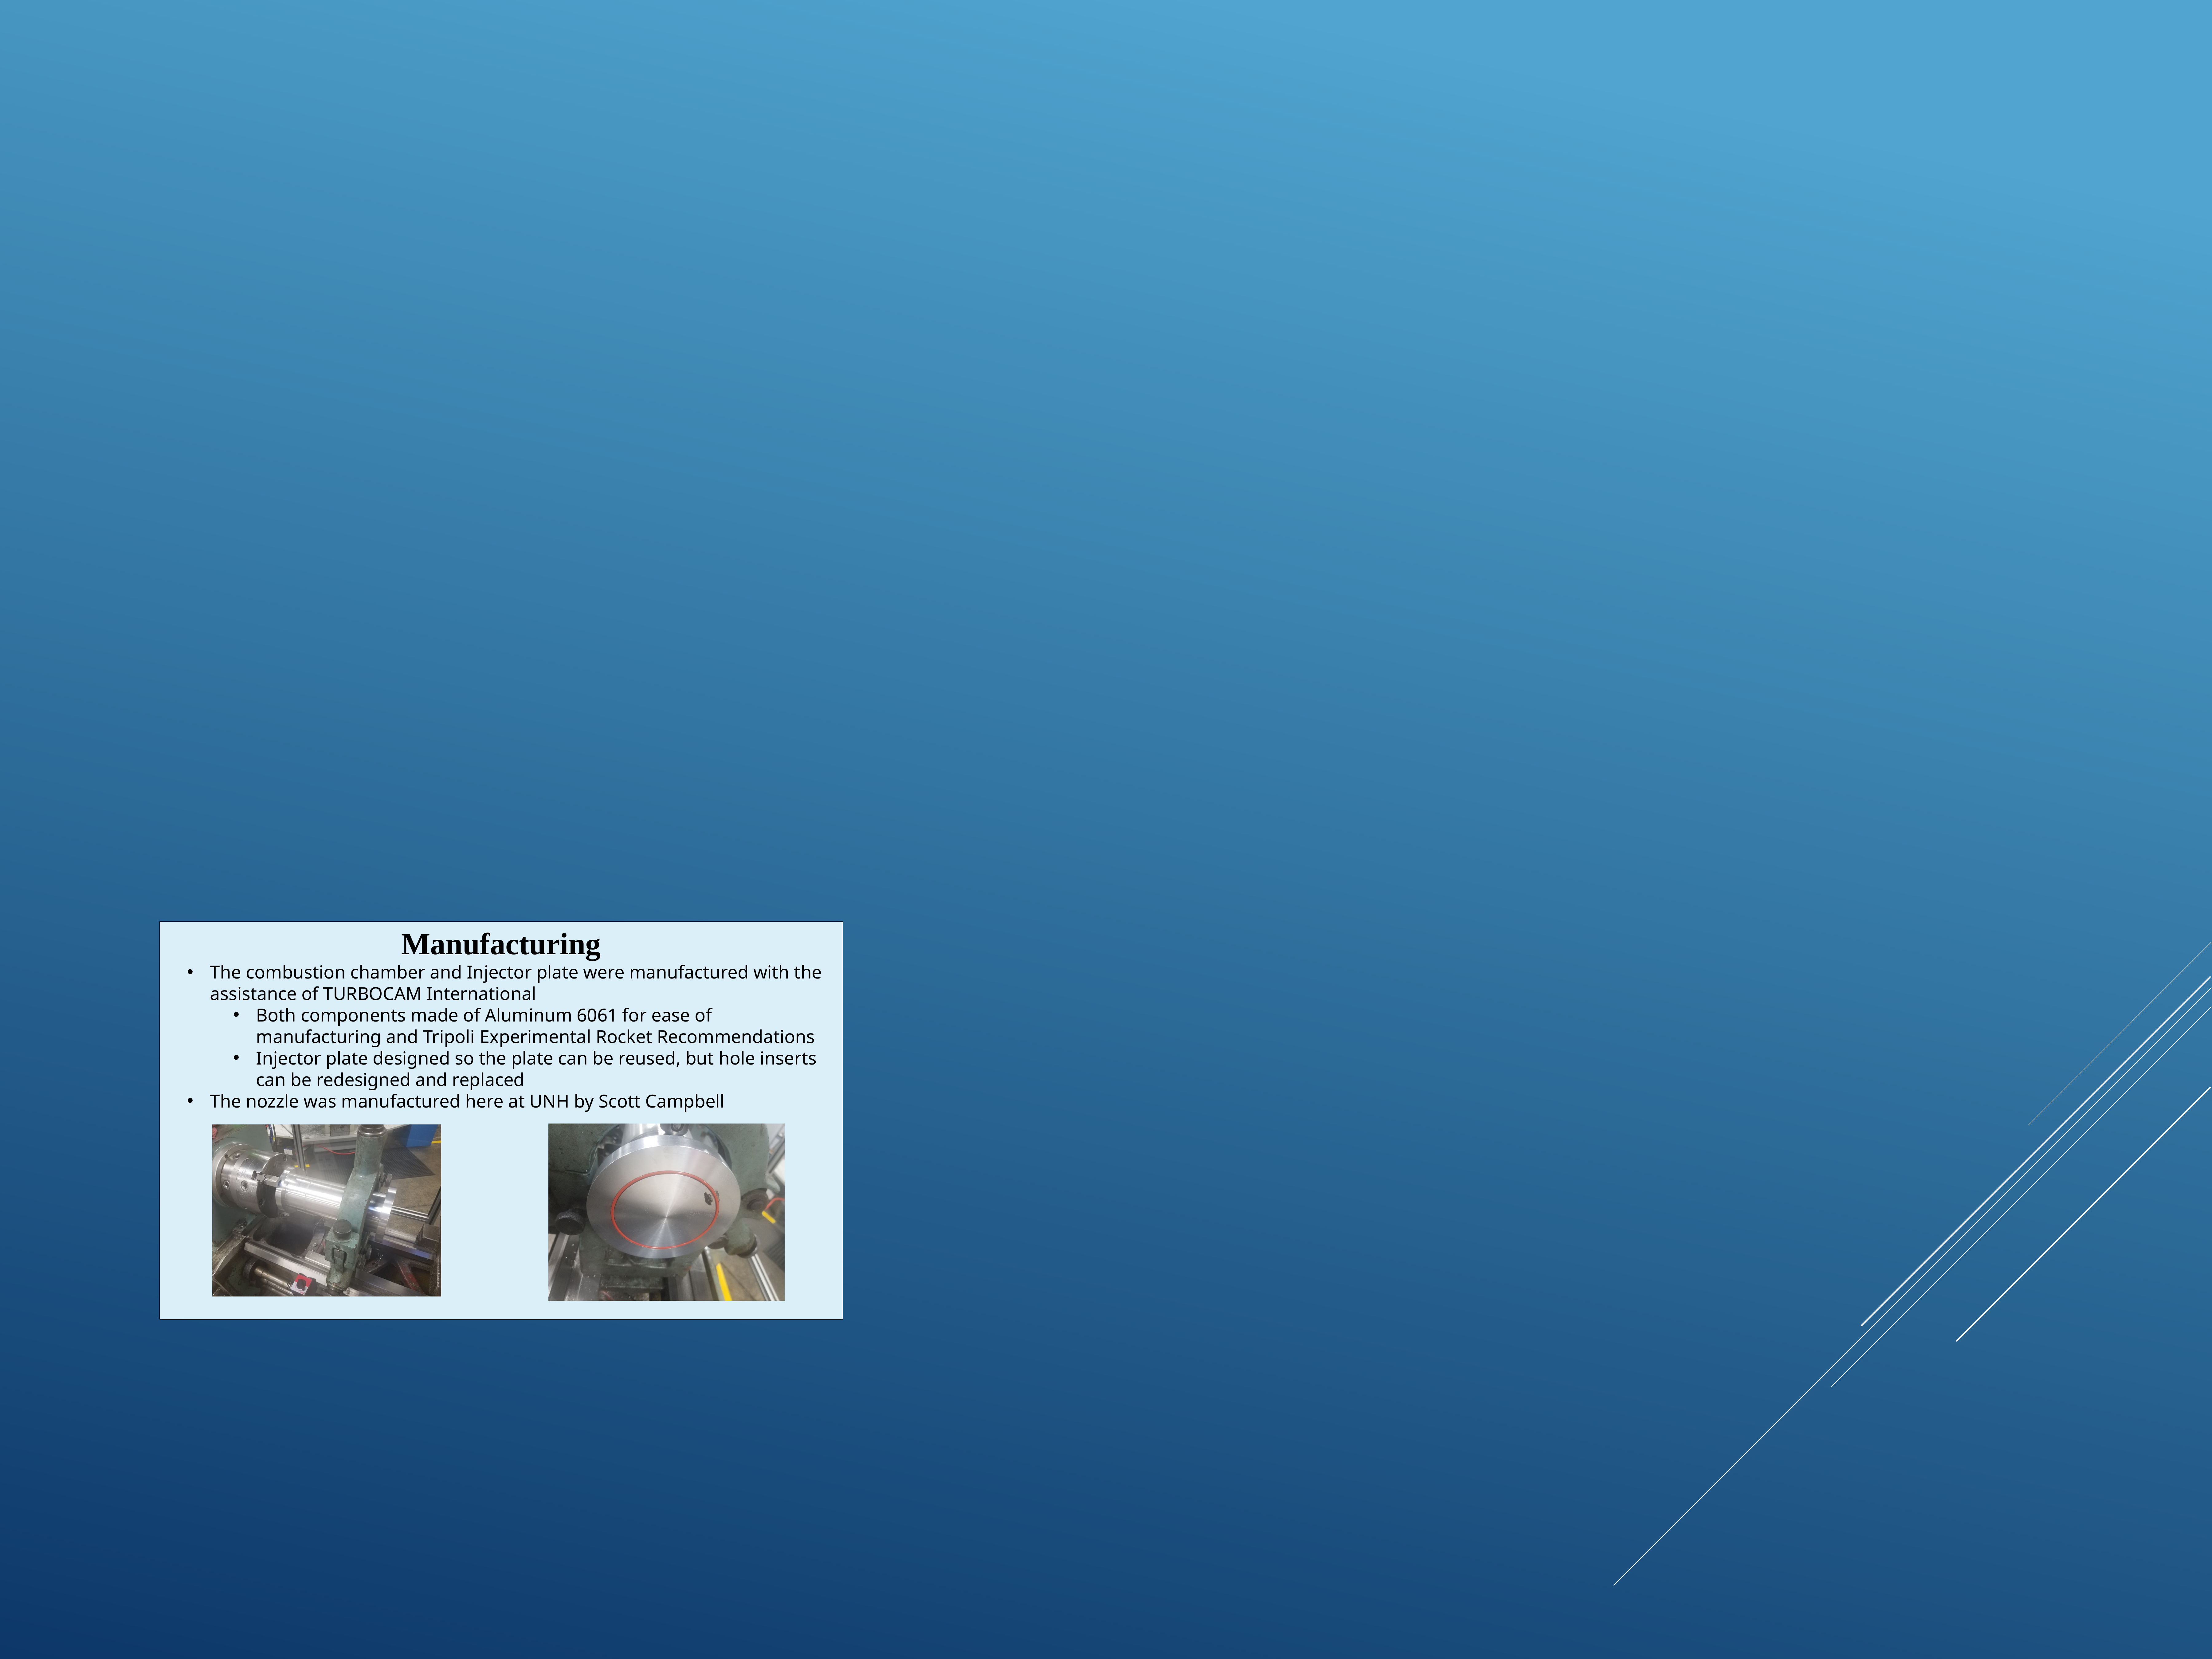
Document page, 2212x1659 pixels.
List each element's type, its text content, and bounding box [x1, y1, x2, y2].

picture [212, 1124, 441, 1296]
picture [548, 1124, 785, 1301]
text_box Manufacturing The combustion chamber and Injector plate were manufactured with the assistance of TURBOCAM International Both components made of Aluminum 6061 for ease of manufacturing and Tripoli Experimental Rocket Recommendations Injector plate designed so the plate can be reused, but hole inserts can be redesigned and replaced The nozzle was manufactured here at UNH by Scott Campbell [159, 921, 843, 1320]
